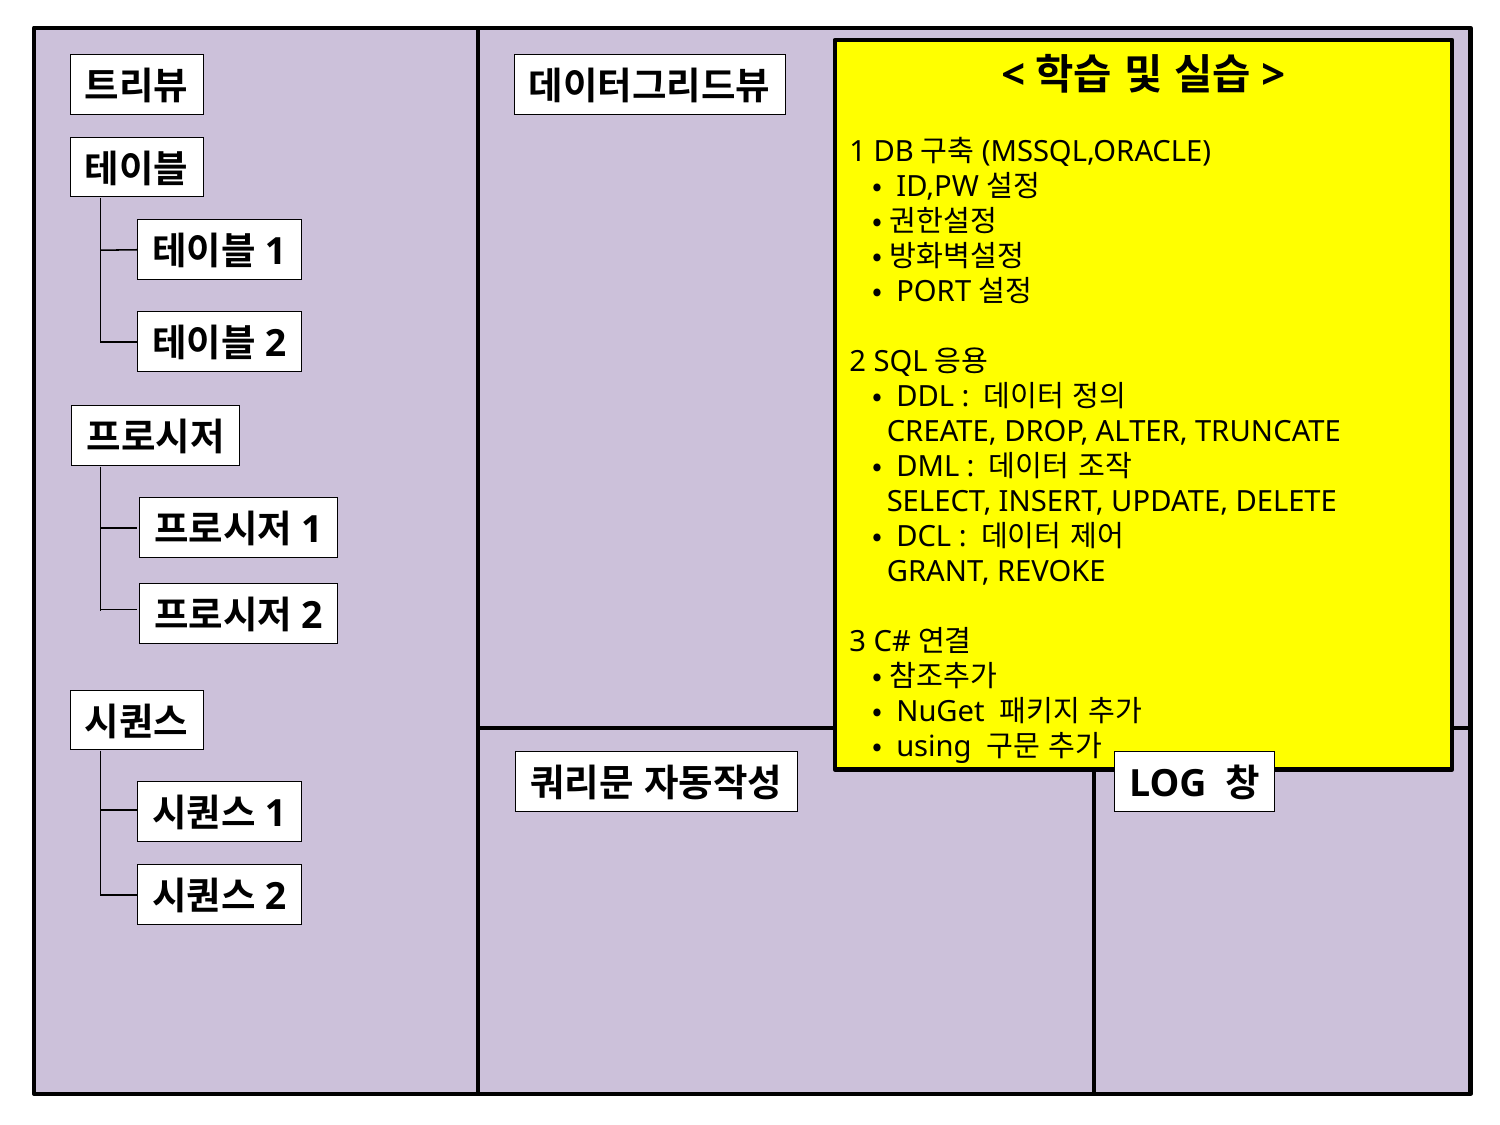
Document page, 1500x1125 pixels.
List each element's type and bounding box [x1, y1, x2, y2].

text_box [33, 27, 1471, 1095]
